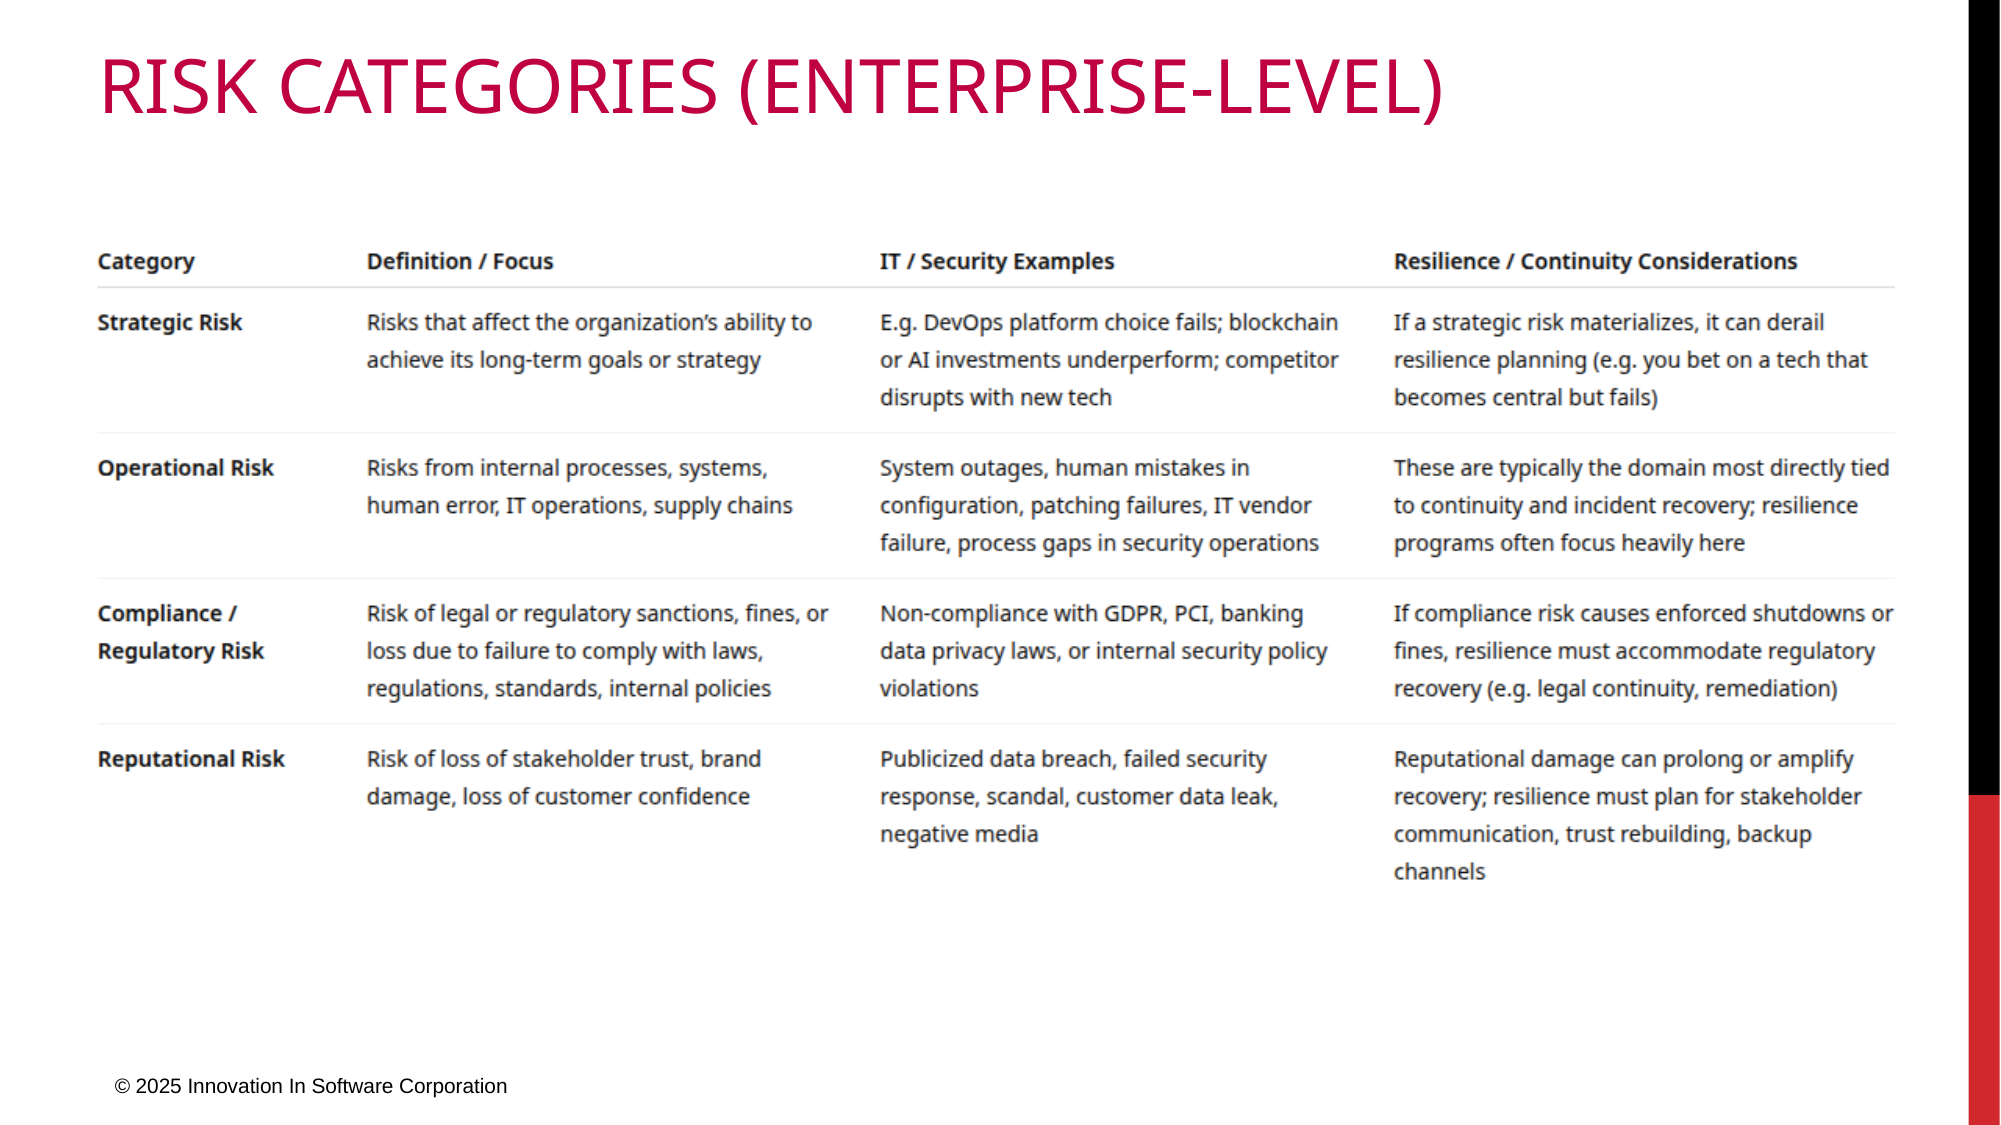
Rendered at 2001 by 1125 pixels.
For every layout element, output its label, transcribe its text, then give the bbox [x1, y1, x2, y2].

picture [89, 235, 1906, 897]
title Risk Categories (Enterprise-Level) [98, 0, 1770, 186]
footer © 2025 Innovation In Software Corporation [99, 1065, 850, 1112]
